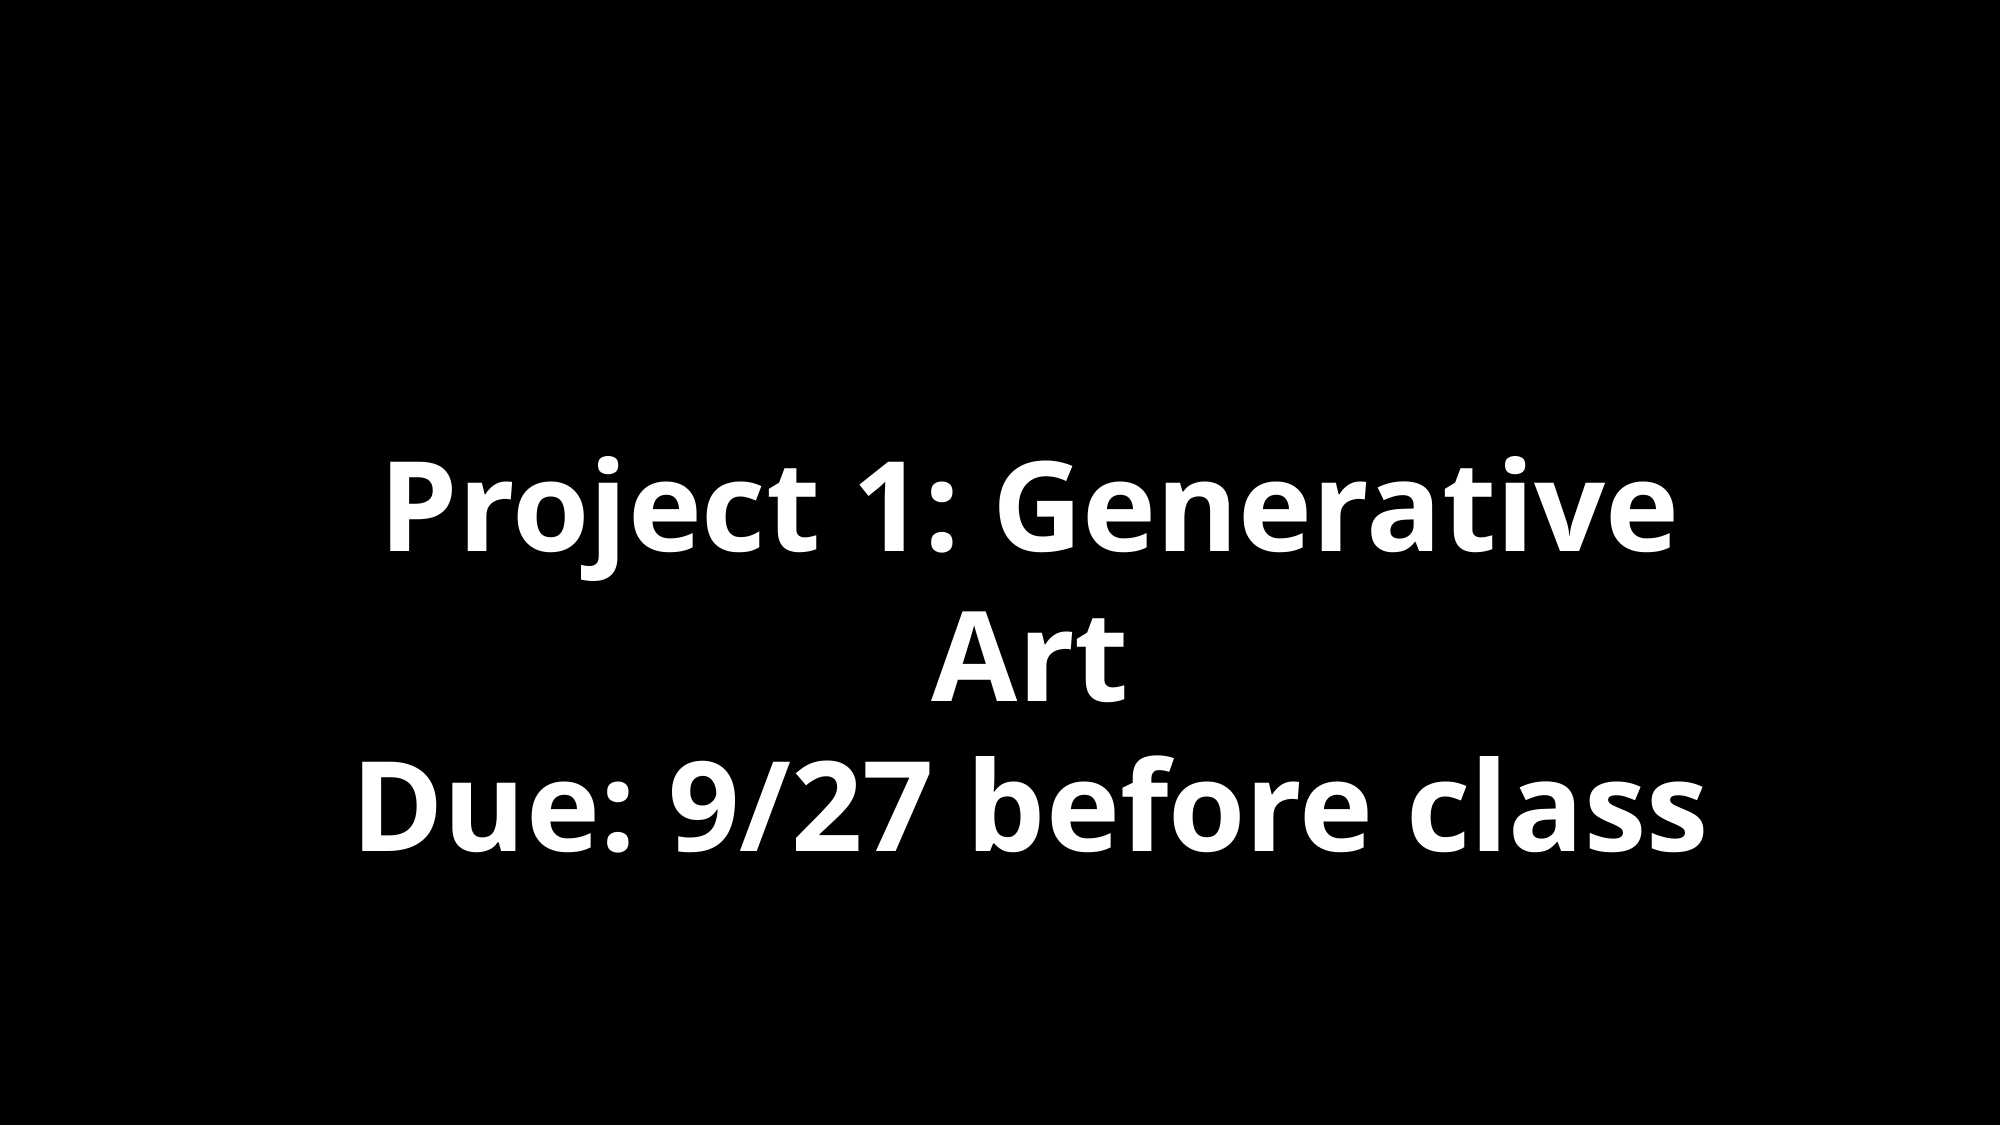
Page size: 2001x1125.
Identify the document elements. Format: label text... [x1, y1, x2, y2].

text_box Project 1: Generative Art Due: 9/27 before class [313, 418, 1748, 884]
